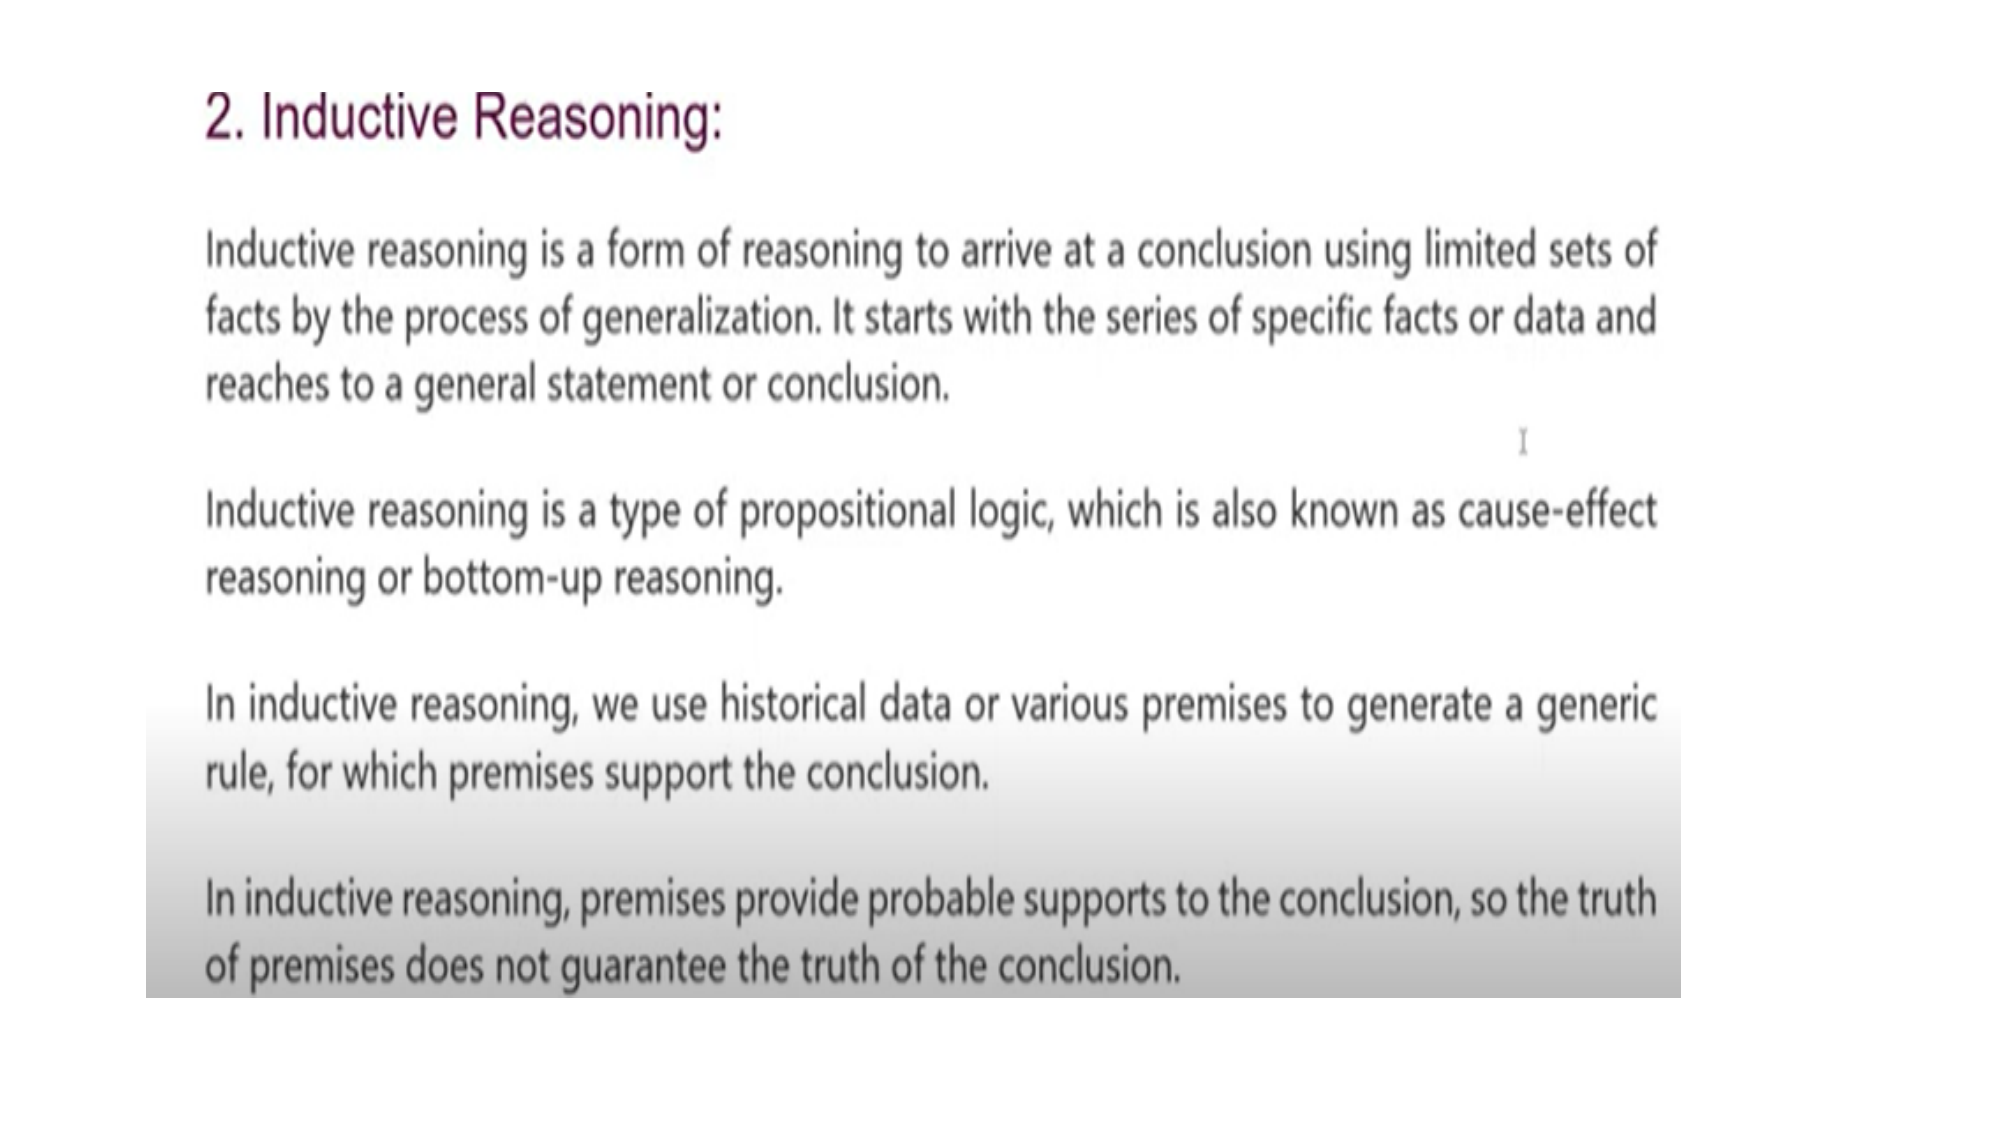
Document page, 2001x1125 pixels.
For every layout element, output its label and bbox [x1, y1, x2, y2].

picture [146, 92, 1681, 998]
